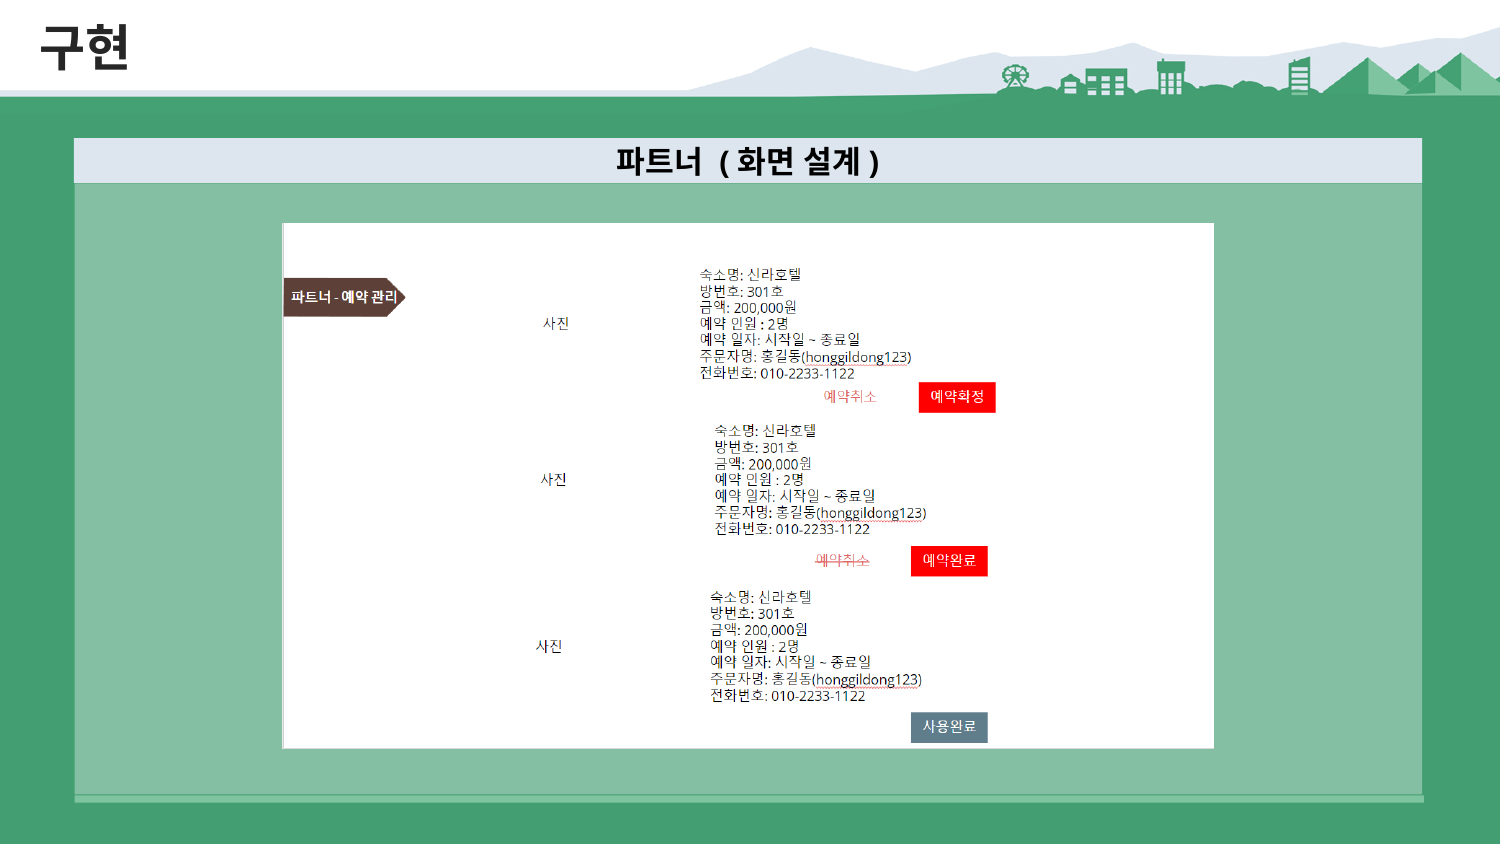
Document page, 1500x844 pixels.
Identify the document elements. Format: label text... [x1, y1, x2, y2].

picture [0, 0, 1500, 844]
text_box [73, 138, 1424, 803]
list 구현 [26, 17, 1468, 96]
